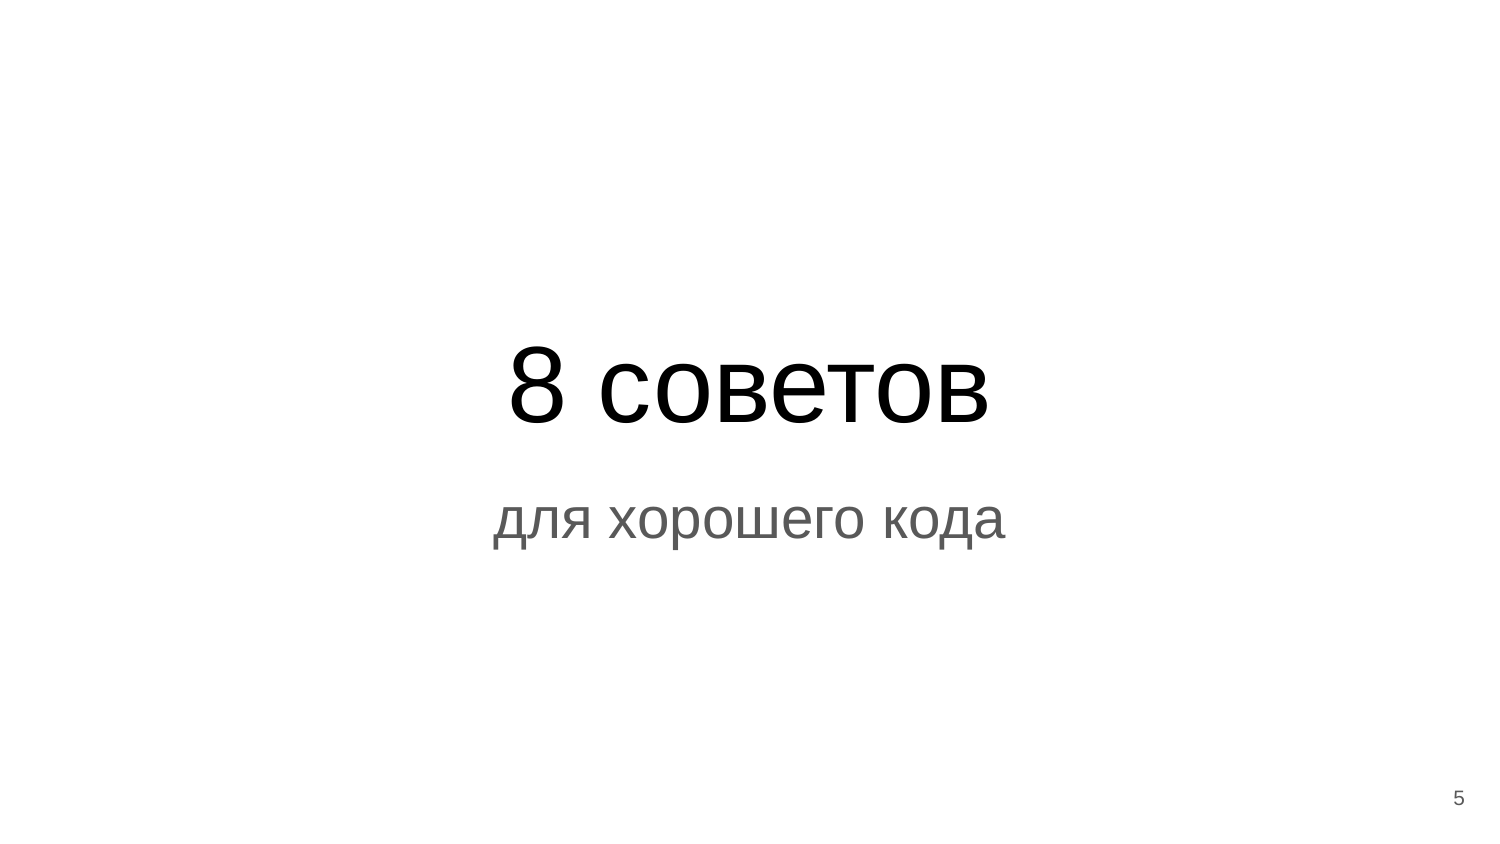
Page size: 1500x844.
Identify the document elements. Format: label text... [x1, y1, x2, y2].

slide_number ‹#› [1389, 764, 1480, 830]
subtitle для хорошего кода [51, 464, 1449, 595]
title 8 советов [51, 122, 1449, 459]
